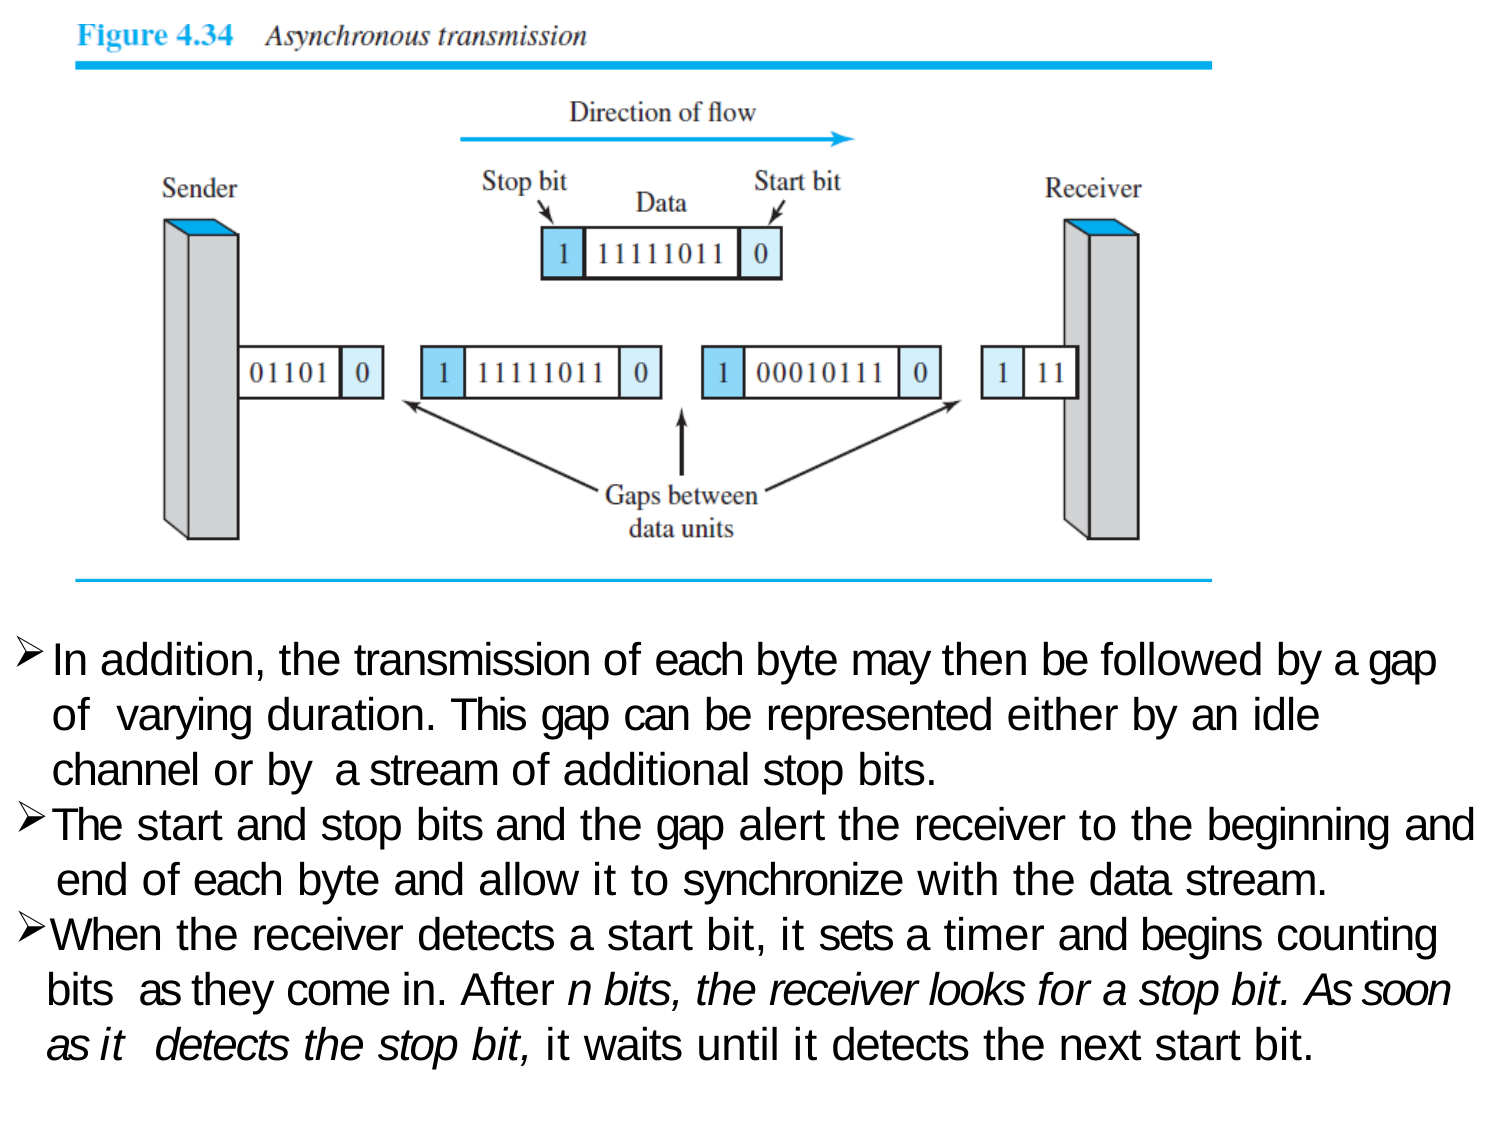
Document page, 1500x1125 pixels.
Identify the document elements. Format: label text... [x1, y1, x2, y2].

text_box In addition, the transmission of each byte may then be followed by a gap of varying duration. This gap can be represented either by an idle channel or by a stream of additional stop bits. The start and stop bits and the gap alert the receiver to the beginning and end of each byte and allow it to synchronize with the data stream. When the receiver detects a start bit, it sets a timer and begins counting bits as they come in. After n bits, the receiver looks for a stop bit. As soon as it detects the stop bit, it waits until it detects the next start bit. [12, 627, 1479, 1070]
text_box [75, 24, 1213, 582]
